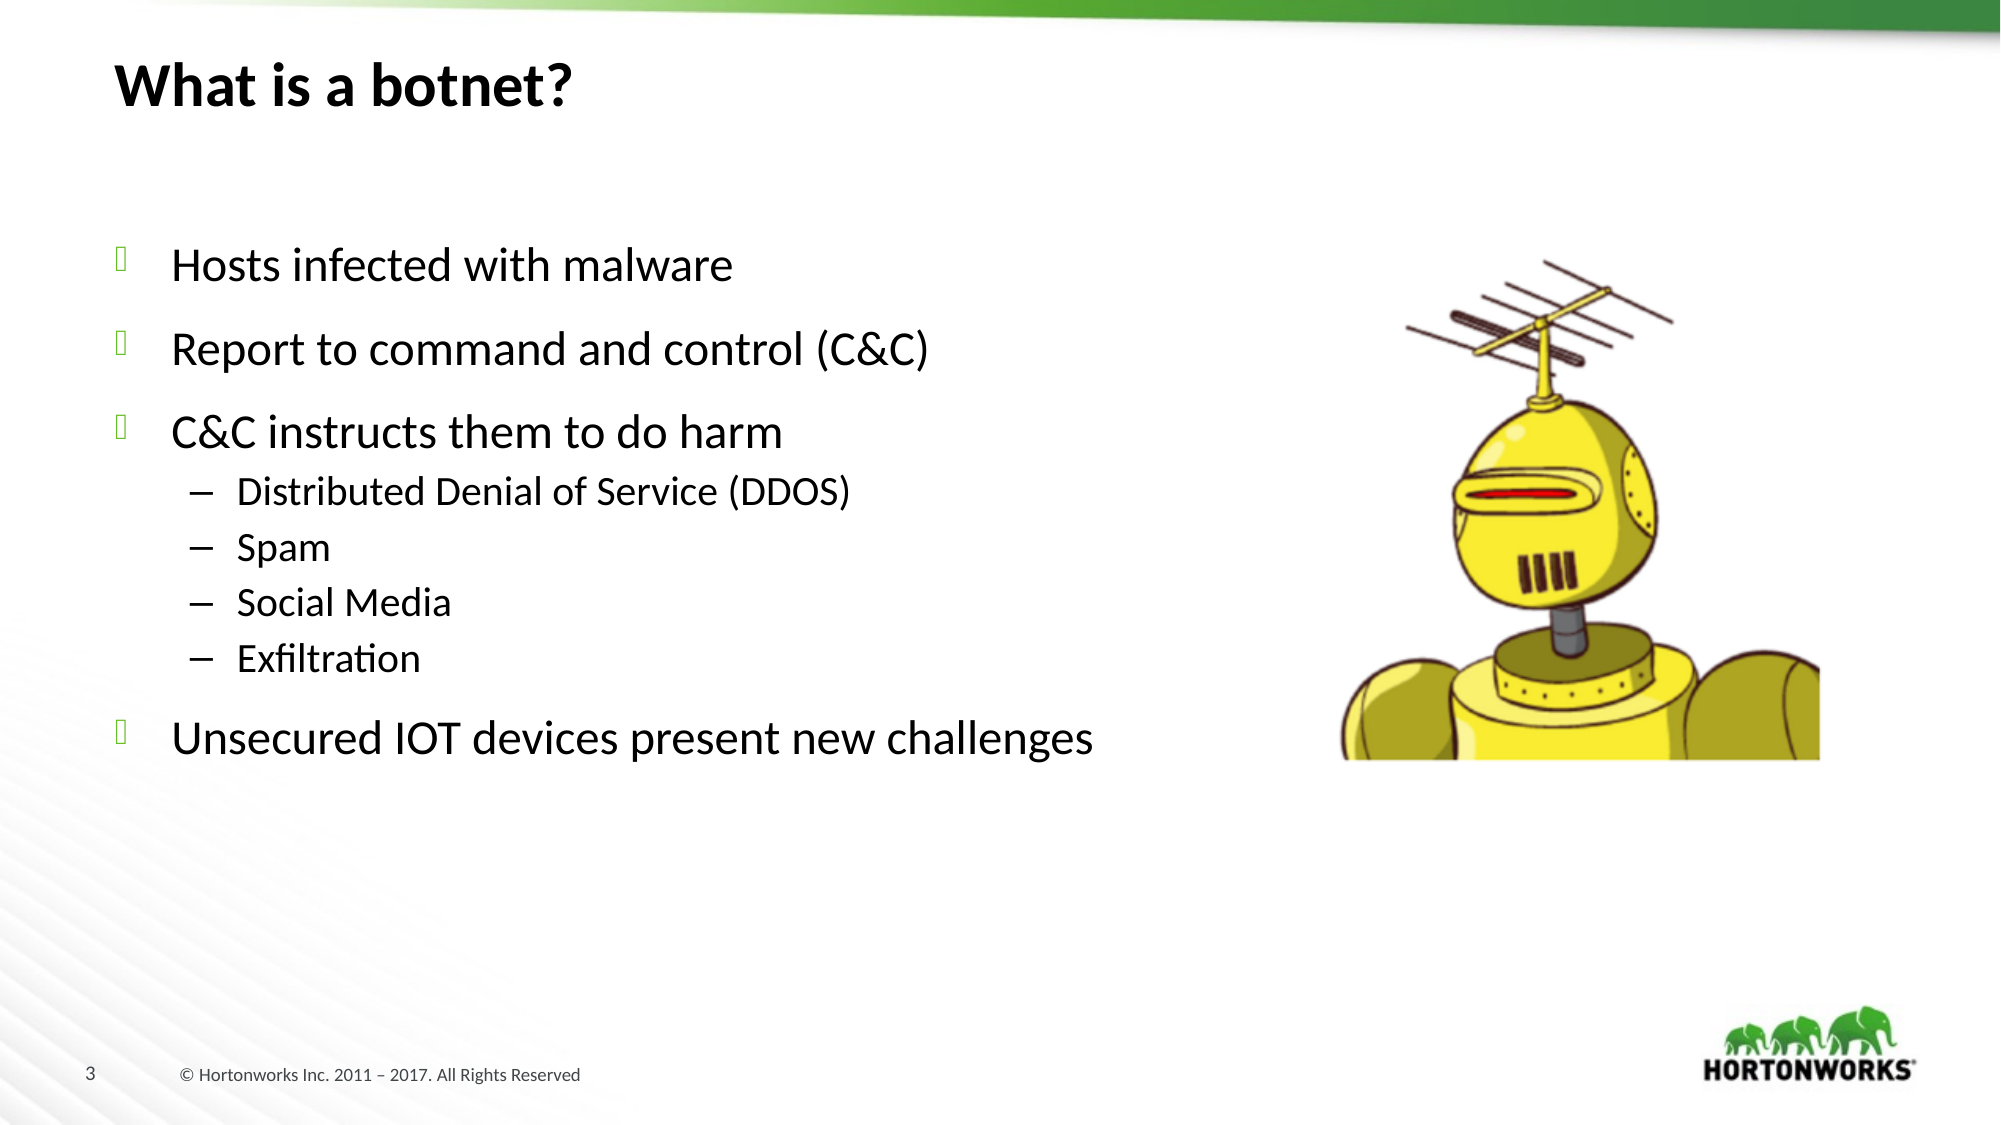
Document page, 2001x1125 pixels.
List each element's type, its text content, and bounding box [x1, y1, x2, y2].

title What is a botnet? [115, 55, 1915, 121]
list Hosts infected with malware Report to command and control (C&C) C&C instructs them to do harm Distributed Denial of Service (DDOS) Spam Social Media Exfiltration Unsecured IOT devices present new challenges [115, 239, 1915, 855]
picture [0, 0, 2001, 1125]
